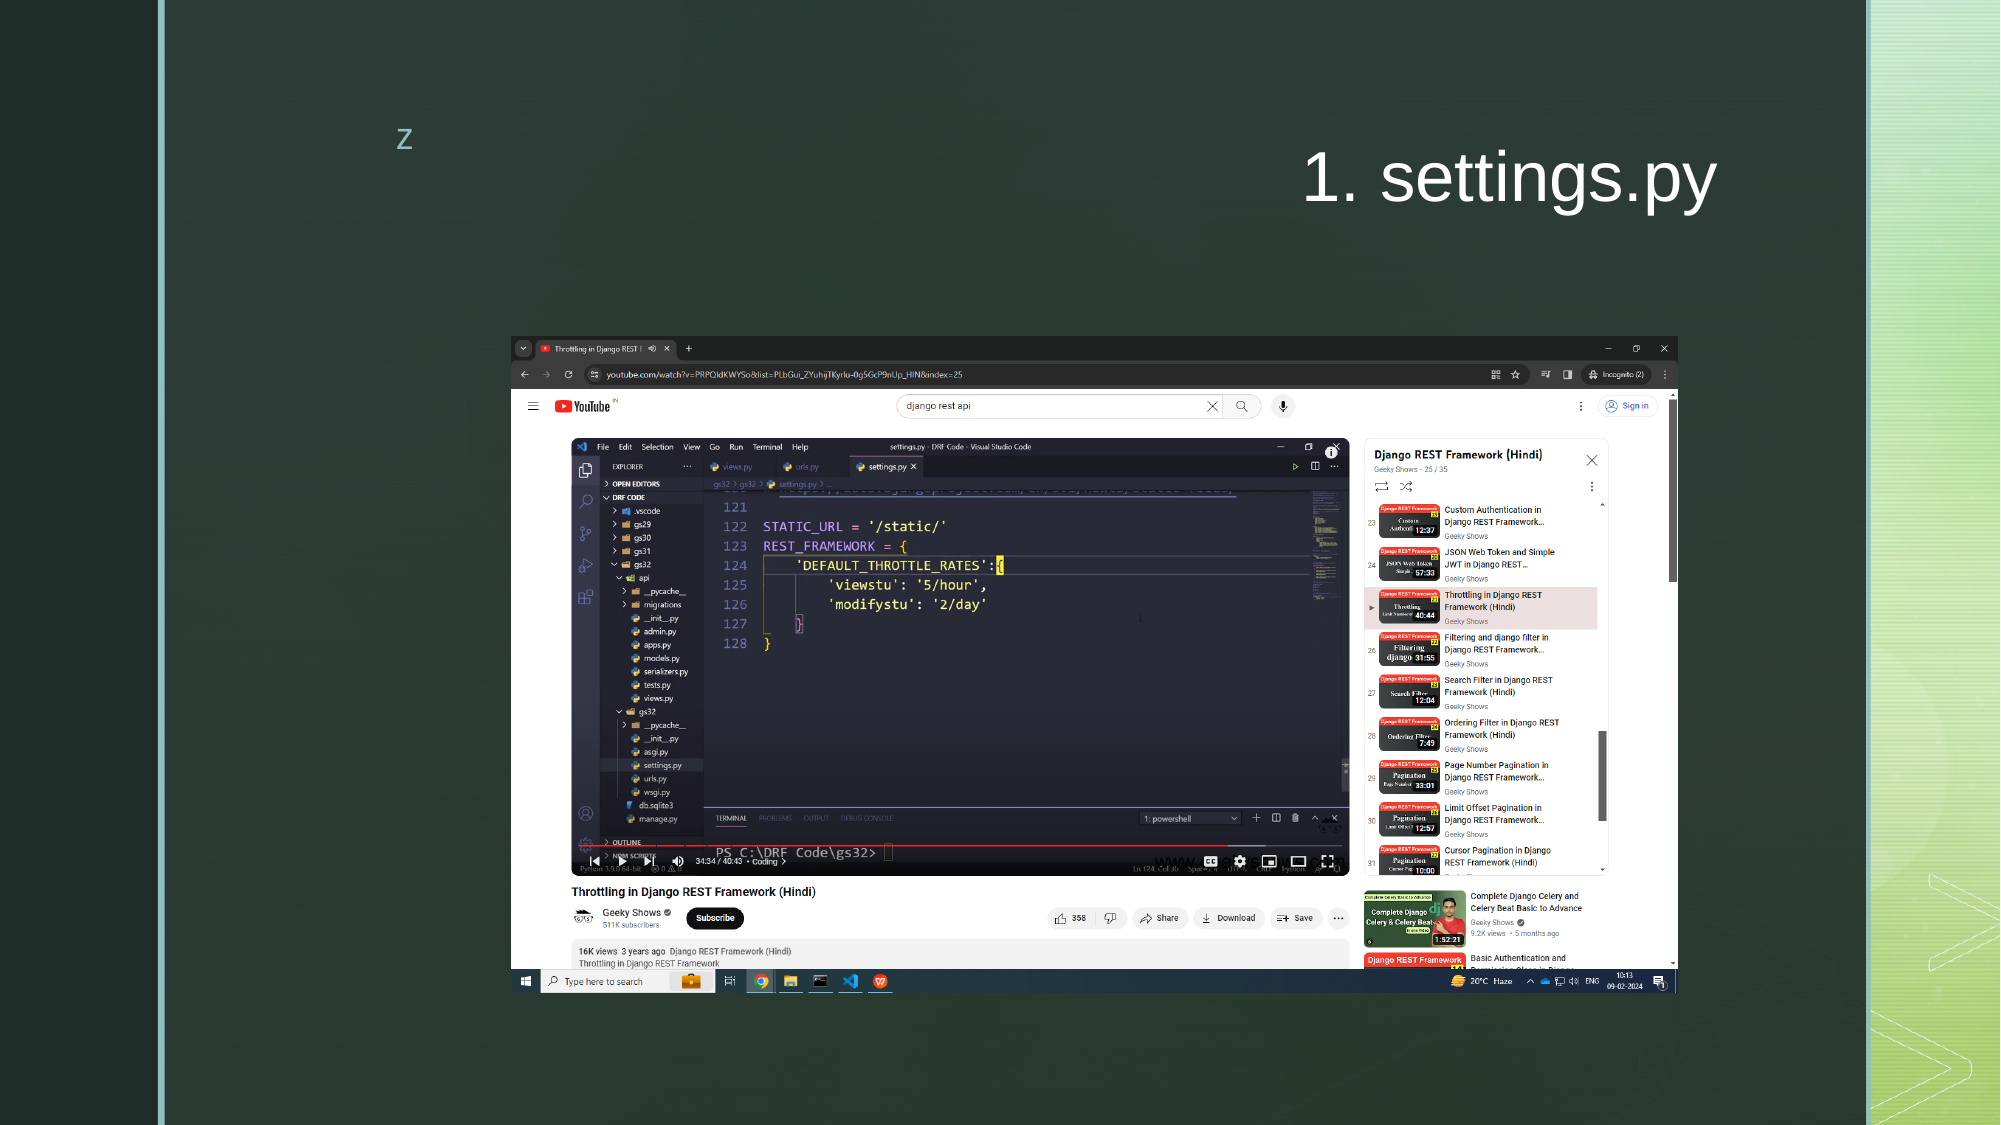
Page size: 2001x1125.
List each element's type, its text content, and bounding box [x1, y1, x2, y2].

picture [1871, 0, 2001, 1125]
title 1. settings.py [428, 132, 1734, 310]
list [511, 336, 1678, 993]
